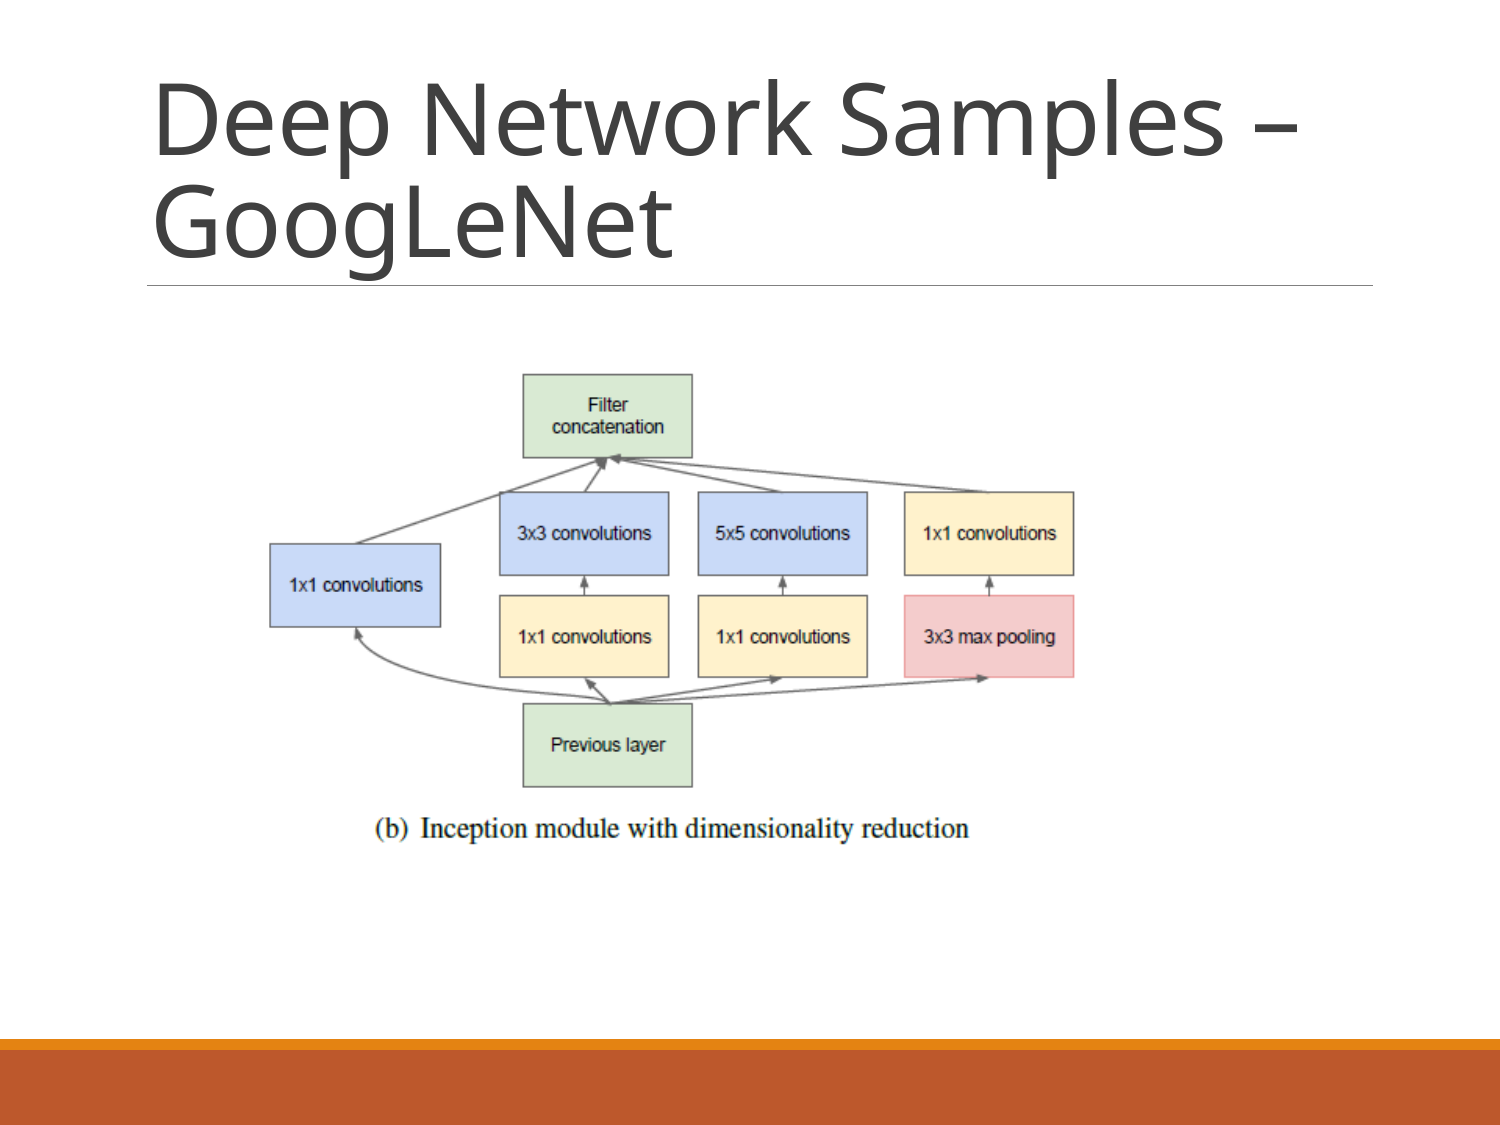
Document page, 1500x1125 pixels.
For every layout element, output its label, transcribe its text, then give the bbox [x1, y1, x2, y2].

title Deep Network Samples – GoogLeNet [135, 47, 1373, 285]
picture [242, 371, 1110, 860]
